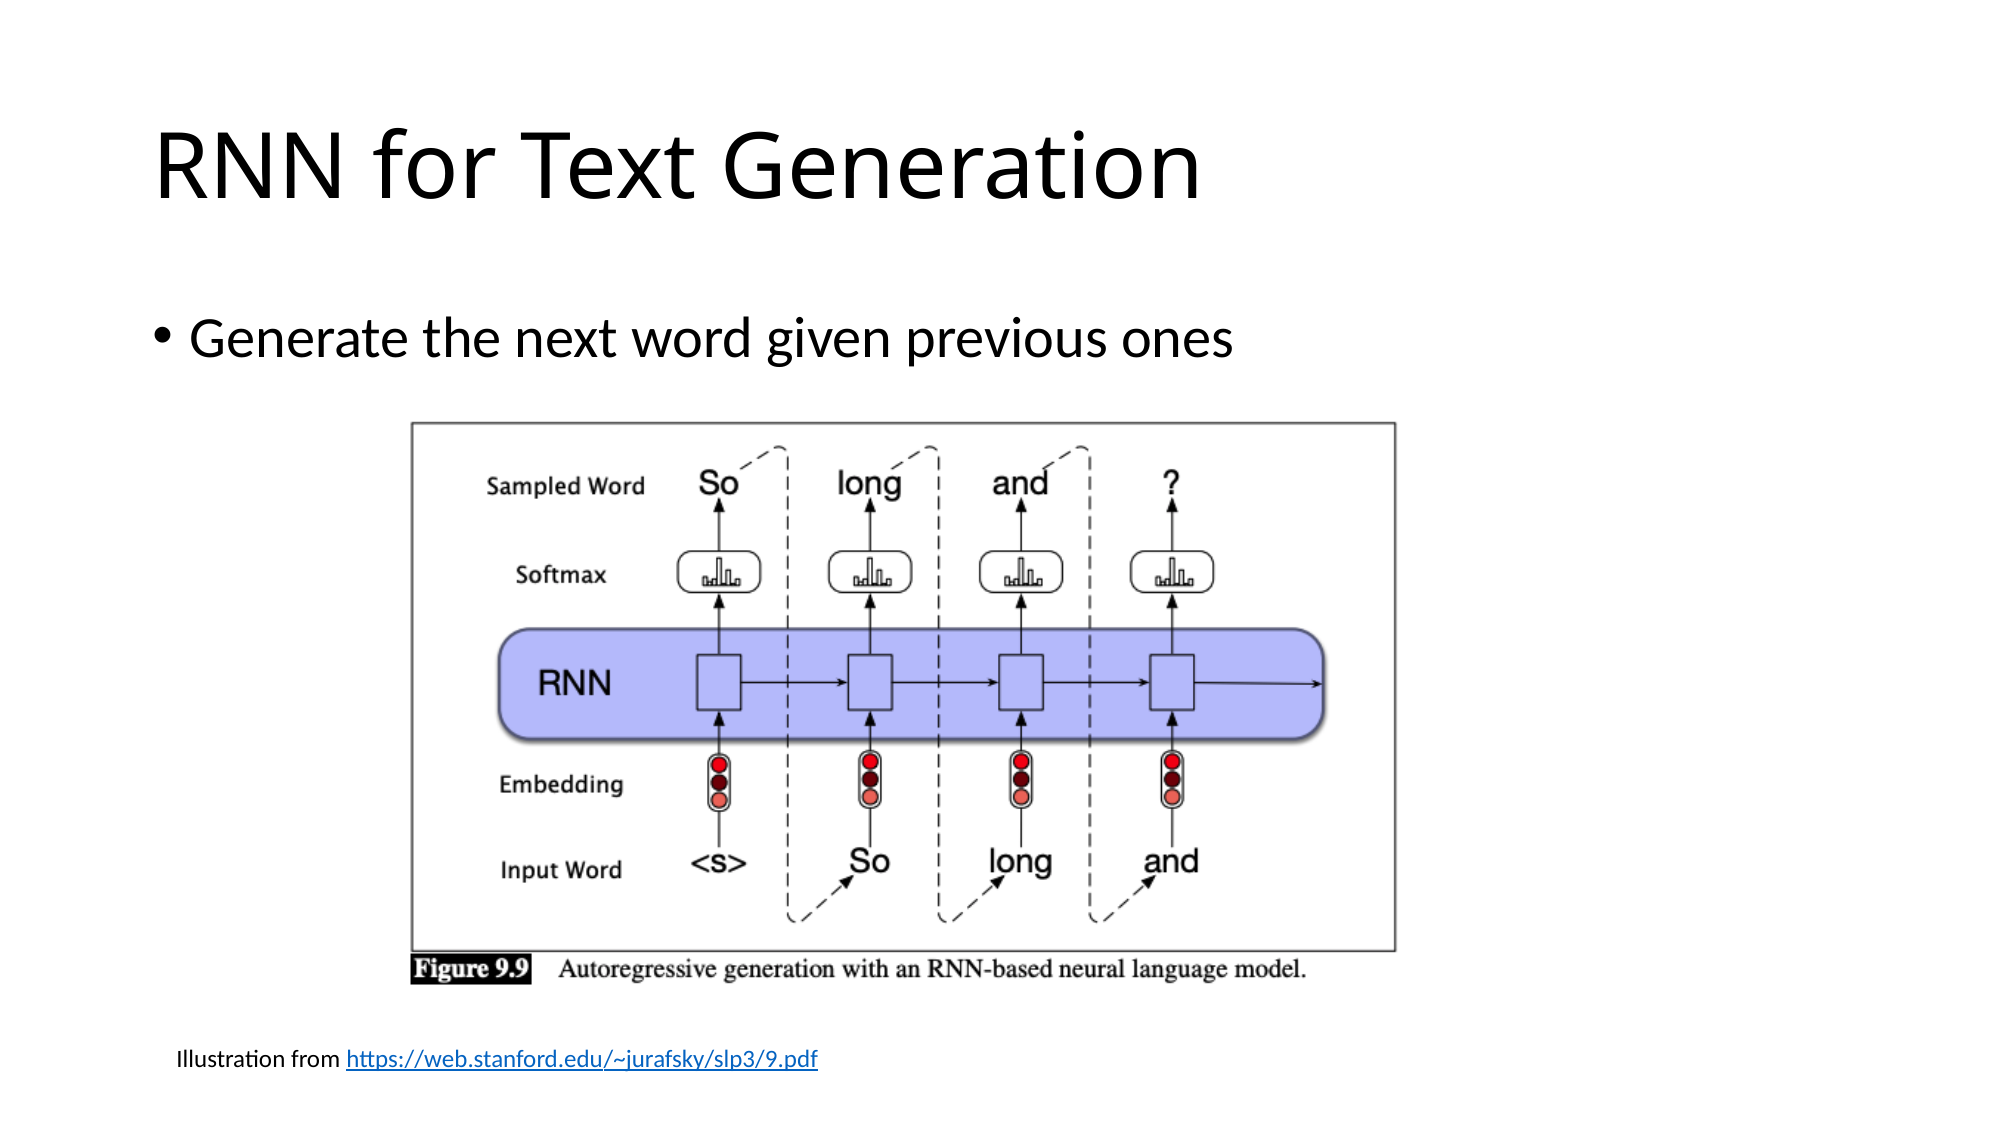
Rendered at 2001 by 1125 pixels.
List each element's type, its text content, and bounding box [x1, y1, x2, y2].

list Generate the next word given previous ones [137, 299, 1863, 1014]
picture [396, 400, 1412, 1001]
text_box Illustration from https://web.stanford.edu/~jurafsky/slp3/9.pdf [161, 1035, 1381, 1081]
title RNN for Text Generation [137, 59, 1863, 278]
